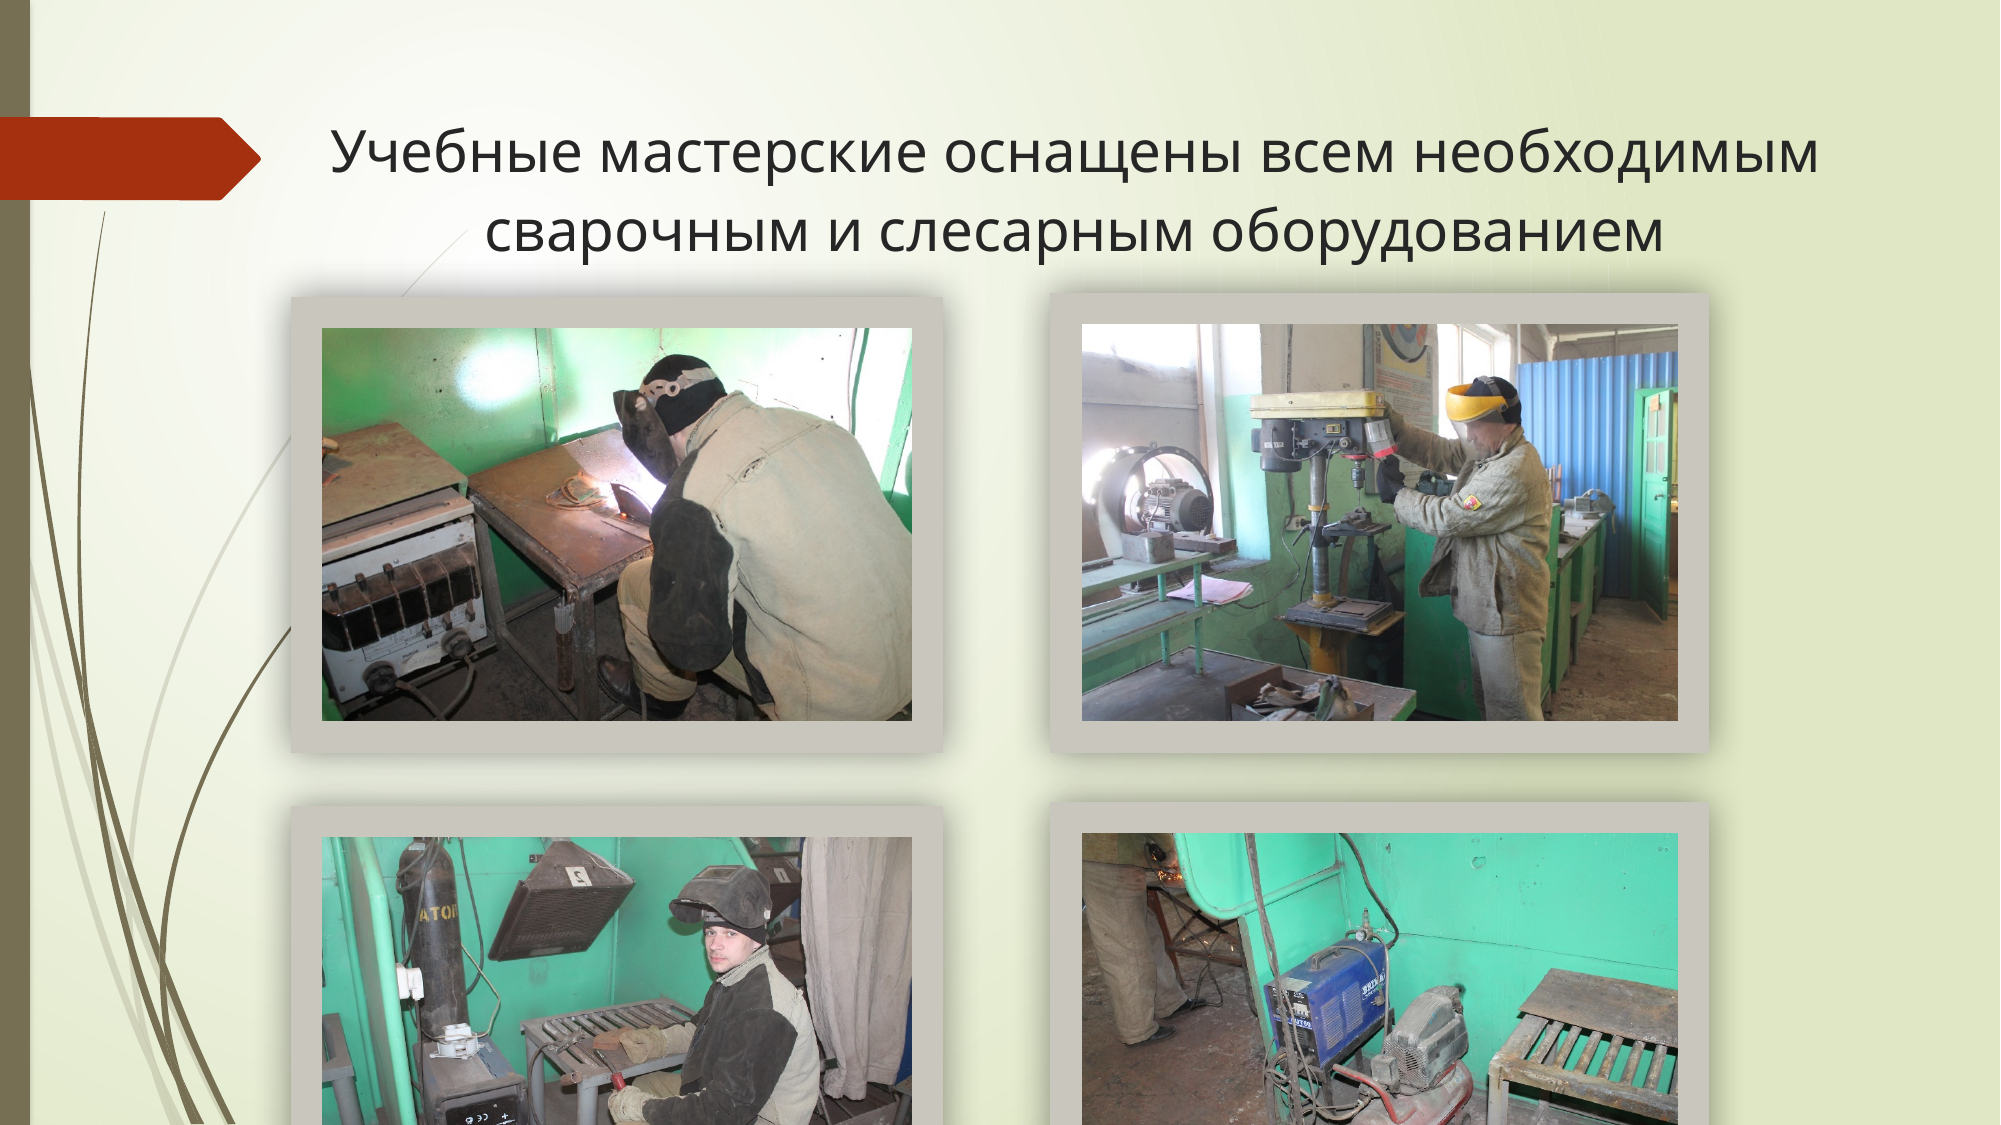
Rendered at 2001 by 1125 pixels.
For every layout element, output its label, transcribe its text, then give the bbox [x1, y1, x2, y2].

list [321, 327, 913, 722]
picture [321, 836, 913, 1125]
title Учебные мастерские оснащены всем необходимым сварочным и слесарным оборудованием [263, 102, 1888, 313]
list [1081, 323, 1679, 722]
picture [1081, 832, 1679, 1125]
